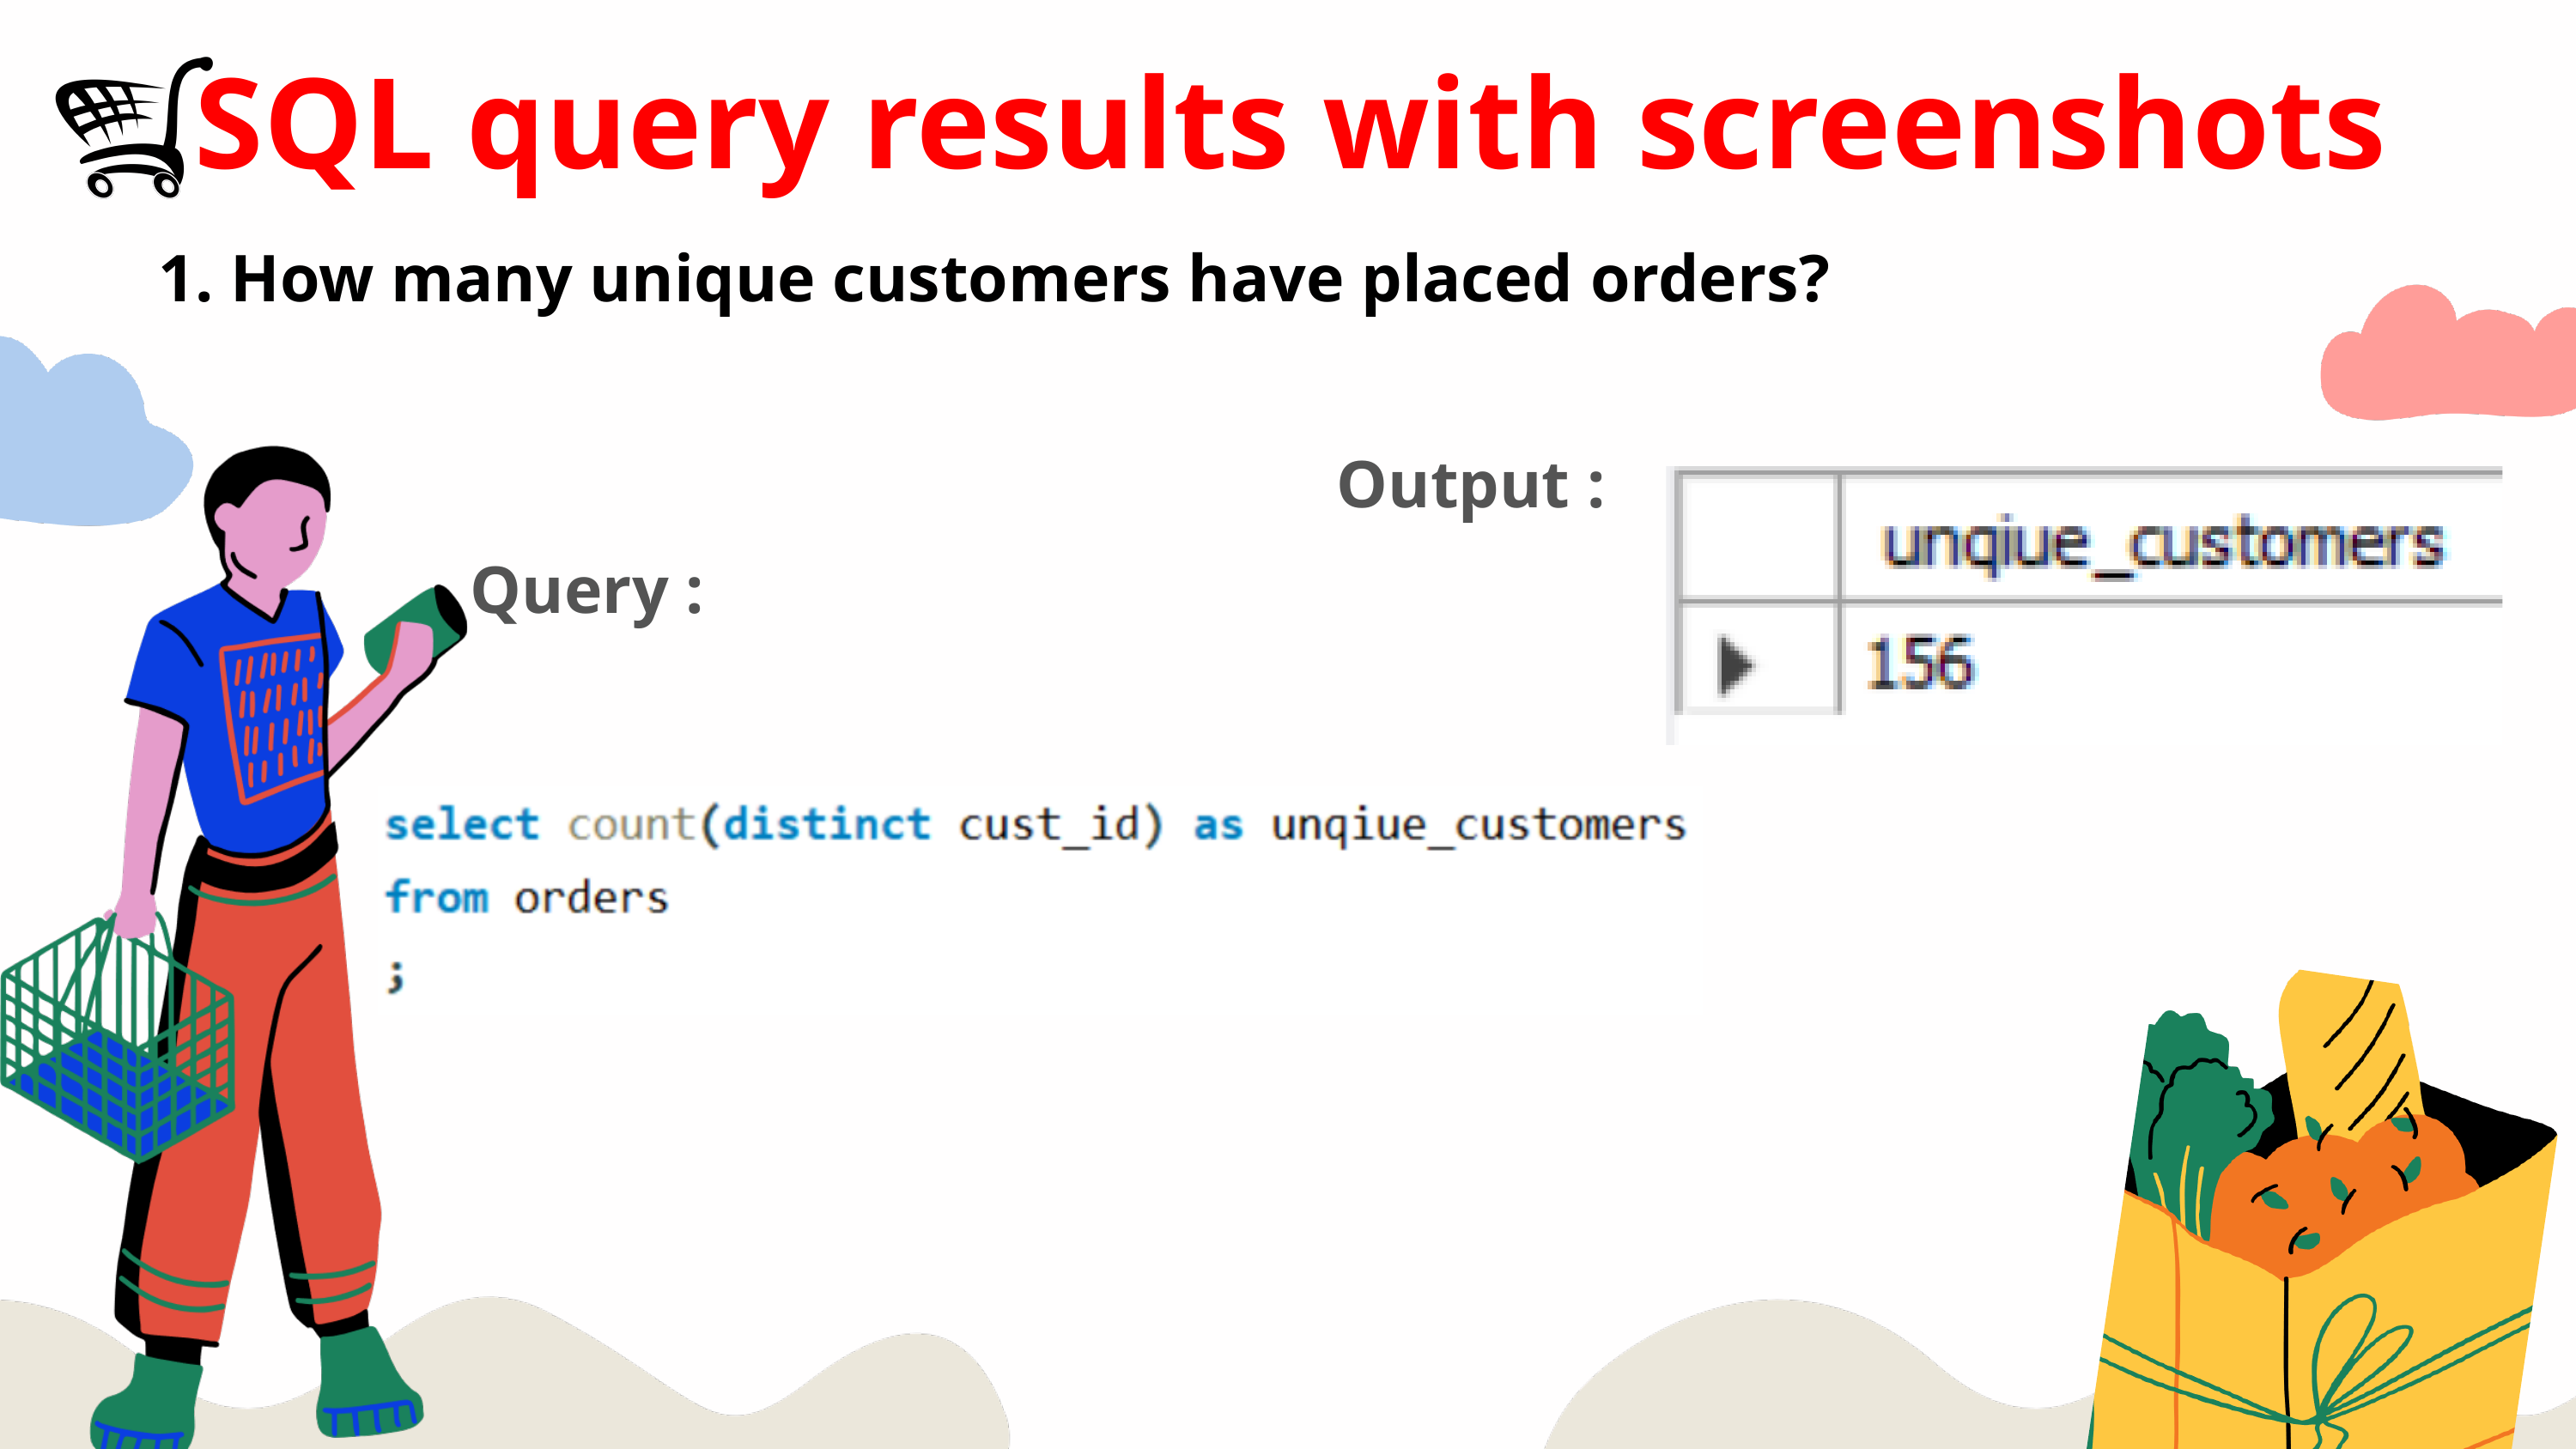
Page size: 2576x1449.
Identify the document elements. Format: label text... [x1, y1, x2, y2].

text_box [2087, 949, 2576, 1449]
text_box [2320, 410, 2576, 421]
text_box [0, 335, 195, 526]
text_box 1. How many unique customers have placed orders? [110, 245, 188, 315]
text_box [1504, 1210, 2121, 1449]
text_box Query : [422, 556, 800, 627]
text_box [377, 786, 1704, 1015]
text_box [0, 445, 468, 1449]
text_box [194, 0, 2576, 401]
text_box [2512, 1210, 2576, 1449]
text_box [1666, 466, 2503, 745]
text_box [0, 51, 188, 201]
text_box Output : [1287, 451, 1667, 521]
text_box [468, 1210, 1040, 1449]
